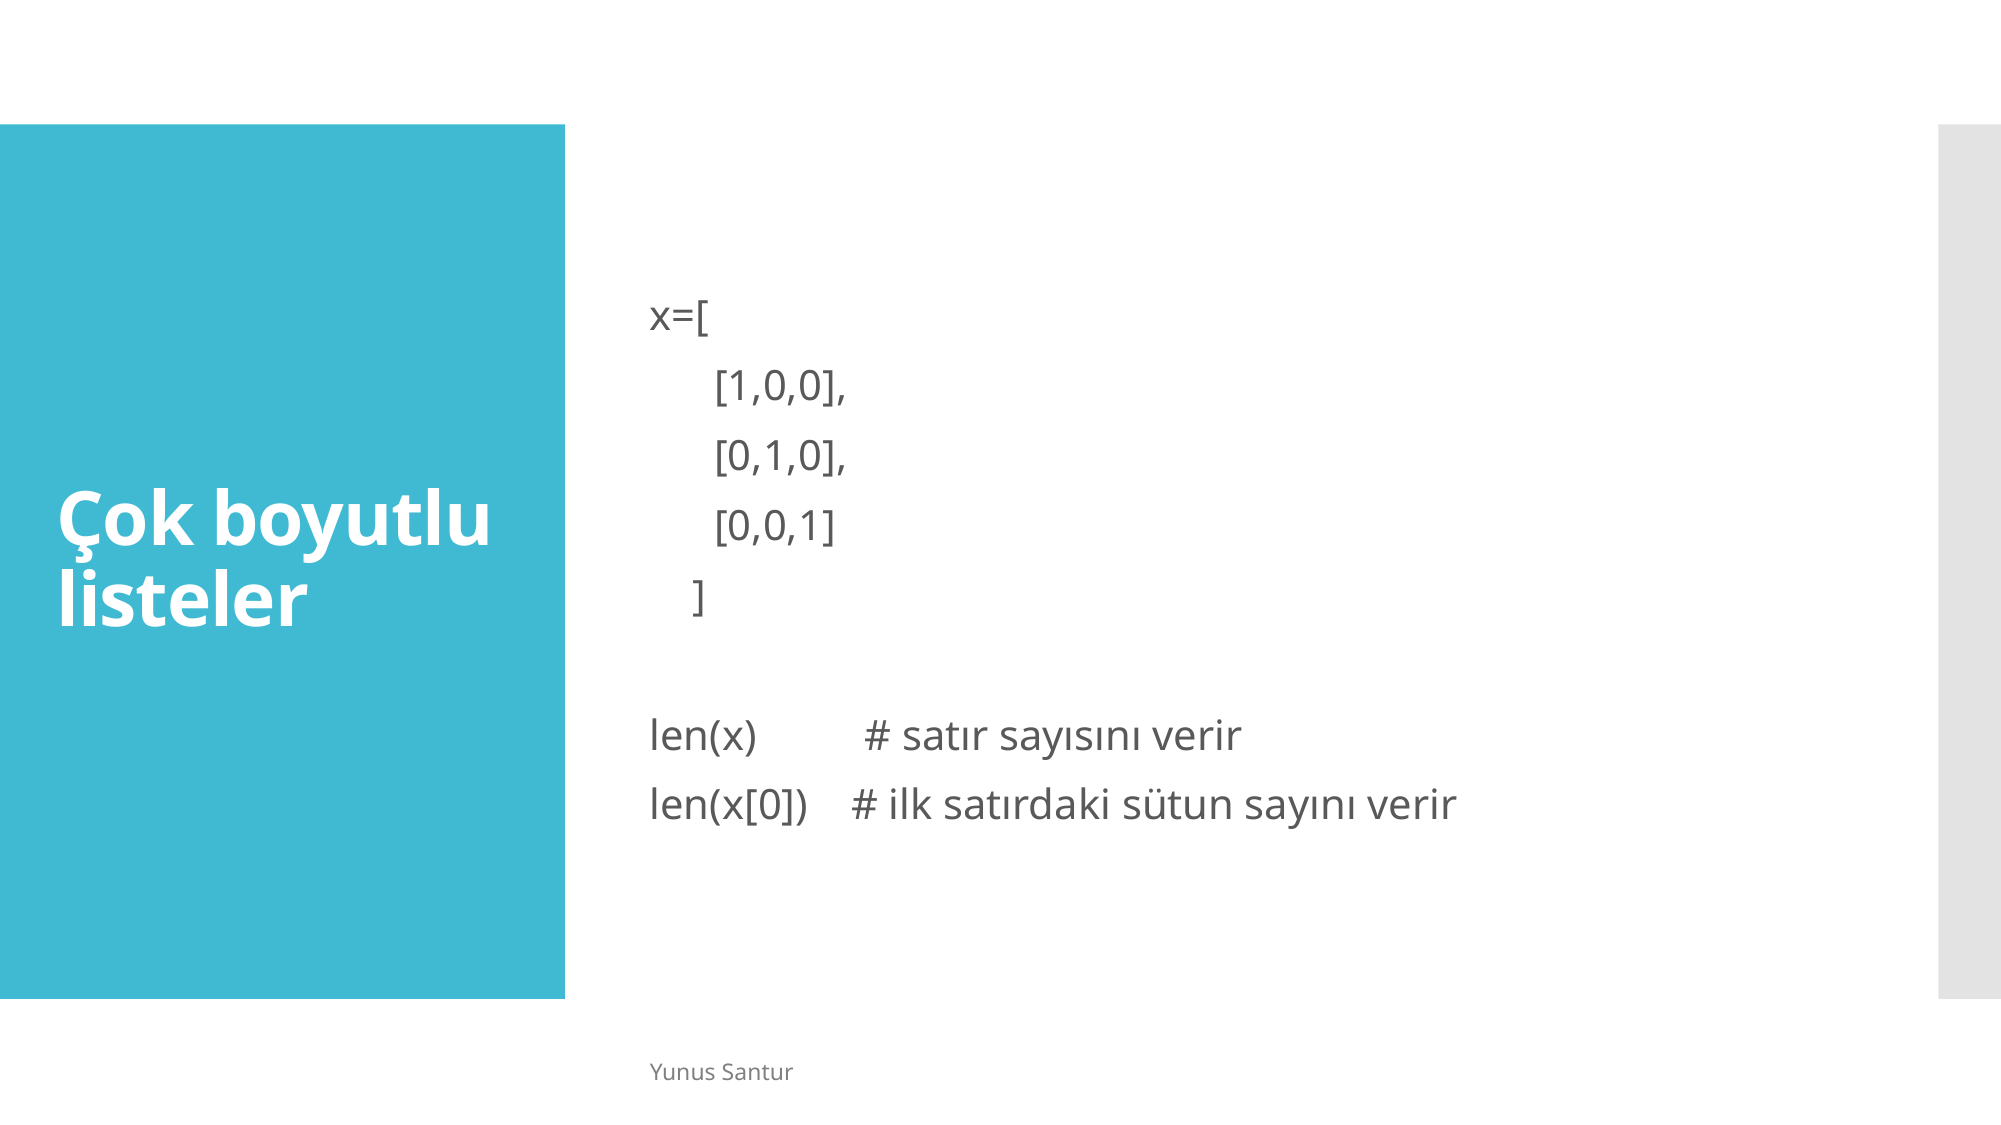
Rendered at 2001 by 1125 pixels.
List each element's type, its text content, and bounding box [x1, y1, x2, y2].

footer Yunus Santur [634, 1042, 1605, 1103]
title Çok boyutlu listeler [41, 184, 525, 940]
list x=[ [1,0,0], [0,1,0], [0,0,1] ] len(x) # satır sayısını verir len(x[0]) # ilk satırdaki sütun sayını verir [634, 141, 1835, 982]
